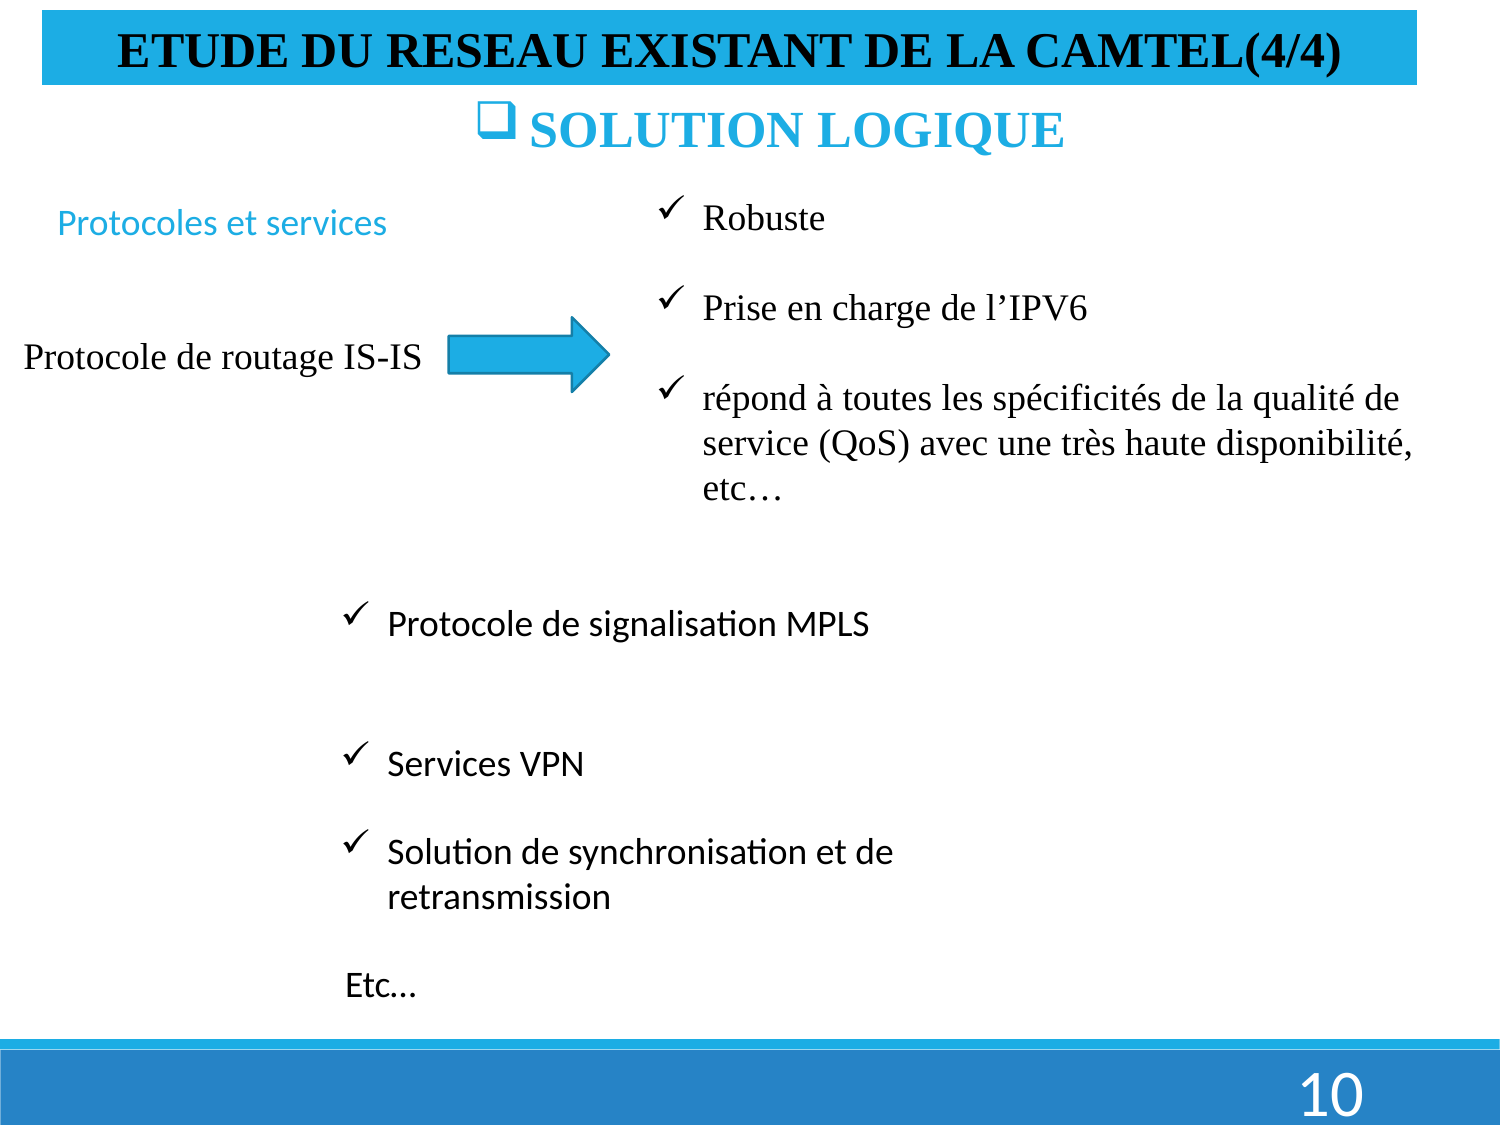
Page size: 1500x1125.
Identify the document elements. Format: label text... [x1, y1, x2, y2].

text_box Protocole de routage IS-IS [8, 324, 449, 385]
text_box Protocoles et services [42, 190, 449, 251]
text_box Protocole de signalisation MPLS [325, 591, 893, 652]
text_box Services VPN [325, 731, 1100, 791]
text_box Etc… [330, 952, 501, 1013]
text_box SOLUTION LOGIQUE [19, 88, 1500, 166]
text_box [447, 316, 611, 394]
slide_number 10 [1218, 1059, 1380, 1120]
text_box Robuste Prise en charge de l’IPV6 répond à toutes les spécificités de la qualité de service (QoS) avec une très haute disponibilité, etc… [640, 185, 1458, 516]
text_box Solution de synchronisation et de retransmission [325, 819, 1100, 925]
text_box ETUDE DU RESEAU EXISTANT DE LA CAMTEL(4/4) [42, 10, 1417, 85]
